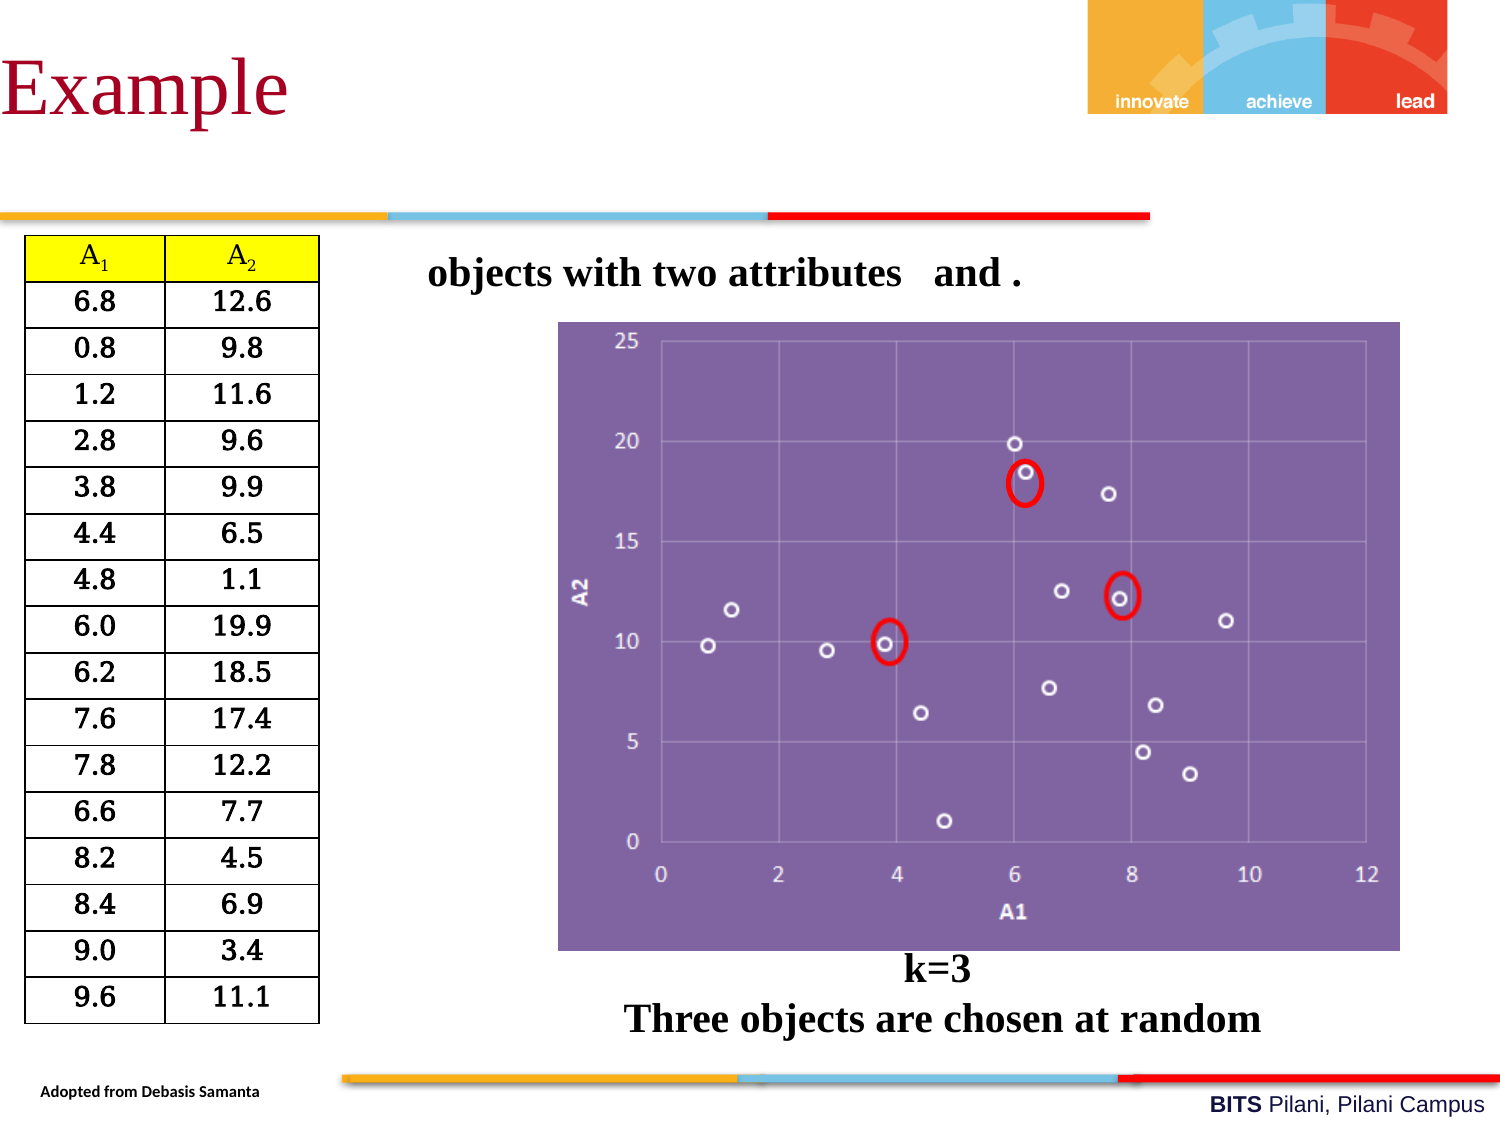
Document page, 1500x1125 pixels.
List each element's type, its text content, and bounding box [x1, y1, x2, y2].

table_cell 6.8 [26, 283, 164, 327]
table_cell 9.6 [166, 422, 318, 466]
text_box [558, 321, 1400, 951]
table_cell 9.9 [166, 468, 318, 513]
table_cell 8.4 [26, 885, 164, 930]
table_cell 4.8 [26, 561, 164, 605]
table_cell 0.8 [26, 329, 164, 374]
table_cell 6.0 [26, 607, 164, 652]
table_cell 7.8 [26, 746, 164, 791]
table_cell 11.1 [166, 978, 318, 1023]
table_cell 3.8 [26, 468, 164, 513]
table_cell 1.2 [26, 375, 164, 420]
table_cell 7.7 [166, 793, 318, 837]
title Example [0, 33, 1350, 135]
table_cell 11.6 [166, 375, 318, 420]
table_cell 7.6 [26, 700, 164, 745]
table_header A1 [26, 236, 164, 281]
table_cell 9.8 [166, 329, 318, 374]
table_cell 9.0 [26, 932, 164, 976]
table_cell 18.5 [166, 654, 318, 698]
table_cell 6.9 [166, 885, 318, 930]
table_cell 12.2 [166, 746, 318, 791]
table_header A2 [166, 236, 318, 281]
table_cell 4.5 [166, 839, 318, 884]
text_box k=3 Three objects are chosen at random [562, 959, 1313, 1057]
table_cell 6.5 [166, 515, 318, 559]
table_cell 4.4 [26, 515, 164, 559]
table_cell 9.6 [26, 978, 164, 1023]
table_cell 6.2 [26, 654, 164, 698]
table_cell 17.4 [166, 700, 318, 745]
table_cell 3.4 [166, 932, 318, 976]
text_box Adopted from Debasis Samanta [25, 1073, 280, 1109]
table_cell 6.6 [26, 793, 164, 837]
table_cell 1.1 [166, 561, 318, 605]
table_cell 19.9 [166, 607, 318, 652]
picture [1087, 0, 1448, 114]
table_cell 12.6 [166, 283, 318, 327]
table_cell 2.8 [26, 422, 164, 466]
table_cell 8.2 [26, 839, 164, 884]
